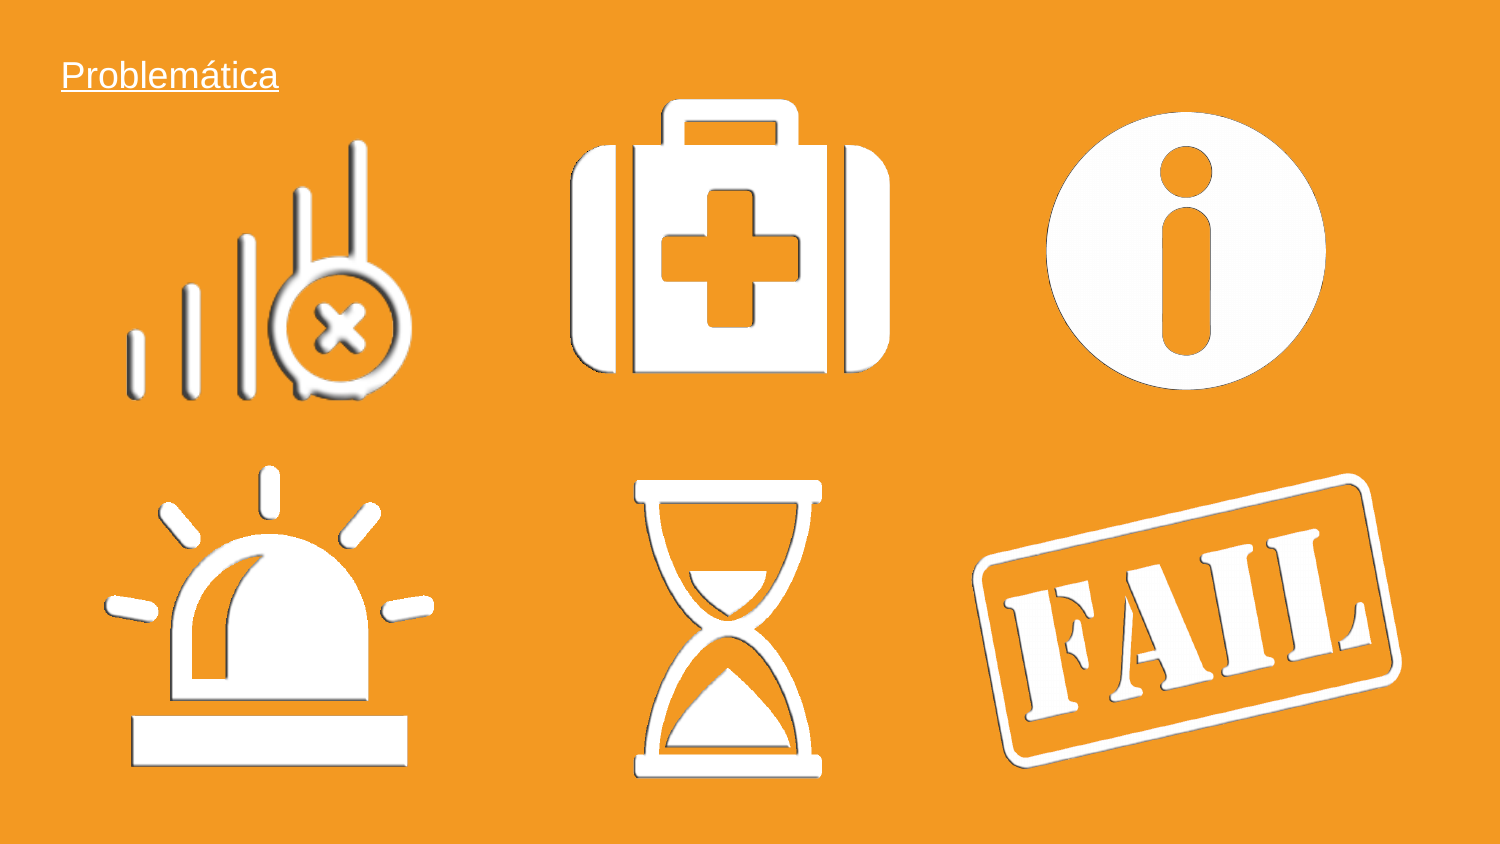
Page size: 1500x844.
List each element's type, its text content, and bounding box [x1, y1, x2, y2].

title Problemática [45, 35, 434, 115]
picture [1046, 112, 1326, 391]
picture [562, 73, 893, 403]
picture [104, 451, 435, 781]
picture [912, 428, 1460, 830]
picture [110, 111, 428, 429]
picture [591, 476, 865, 781]
